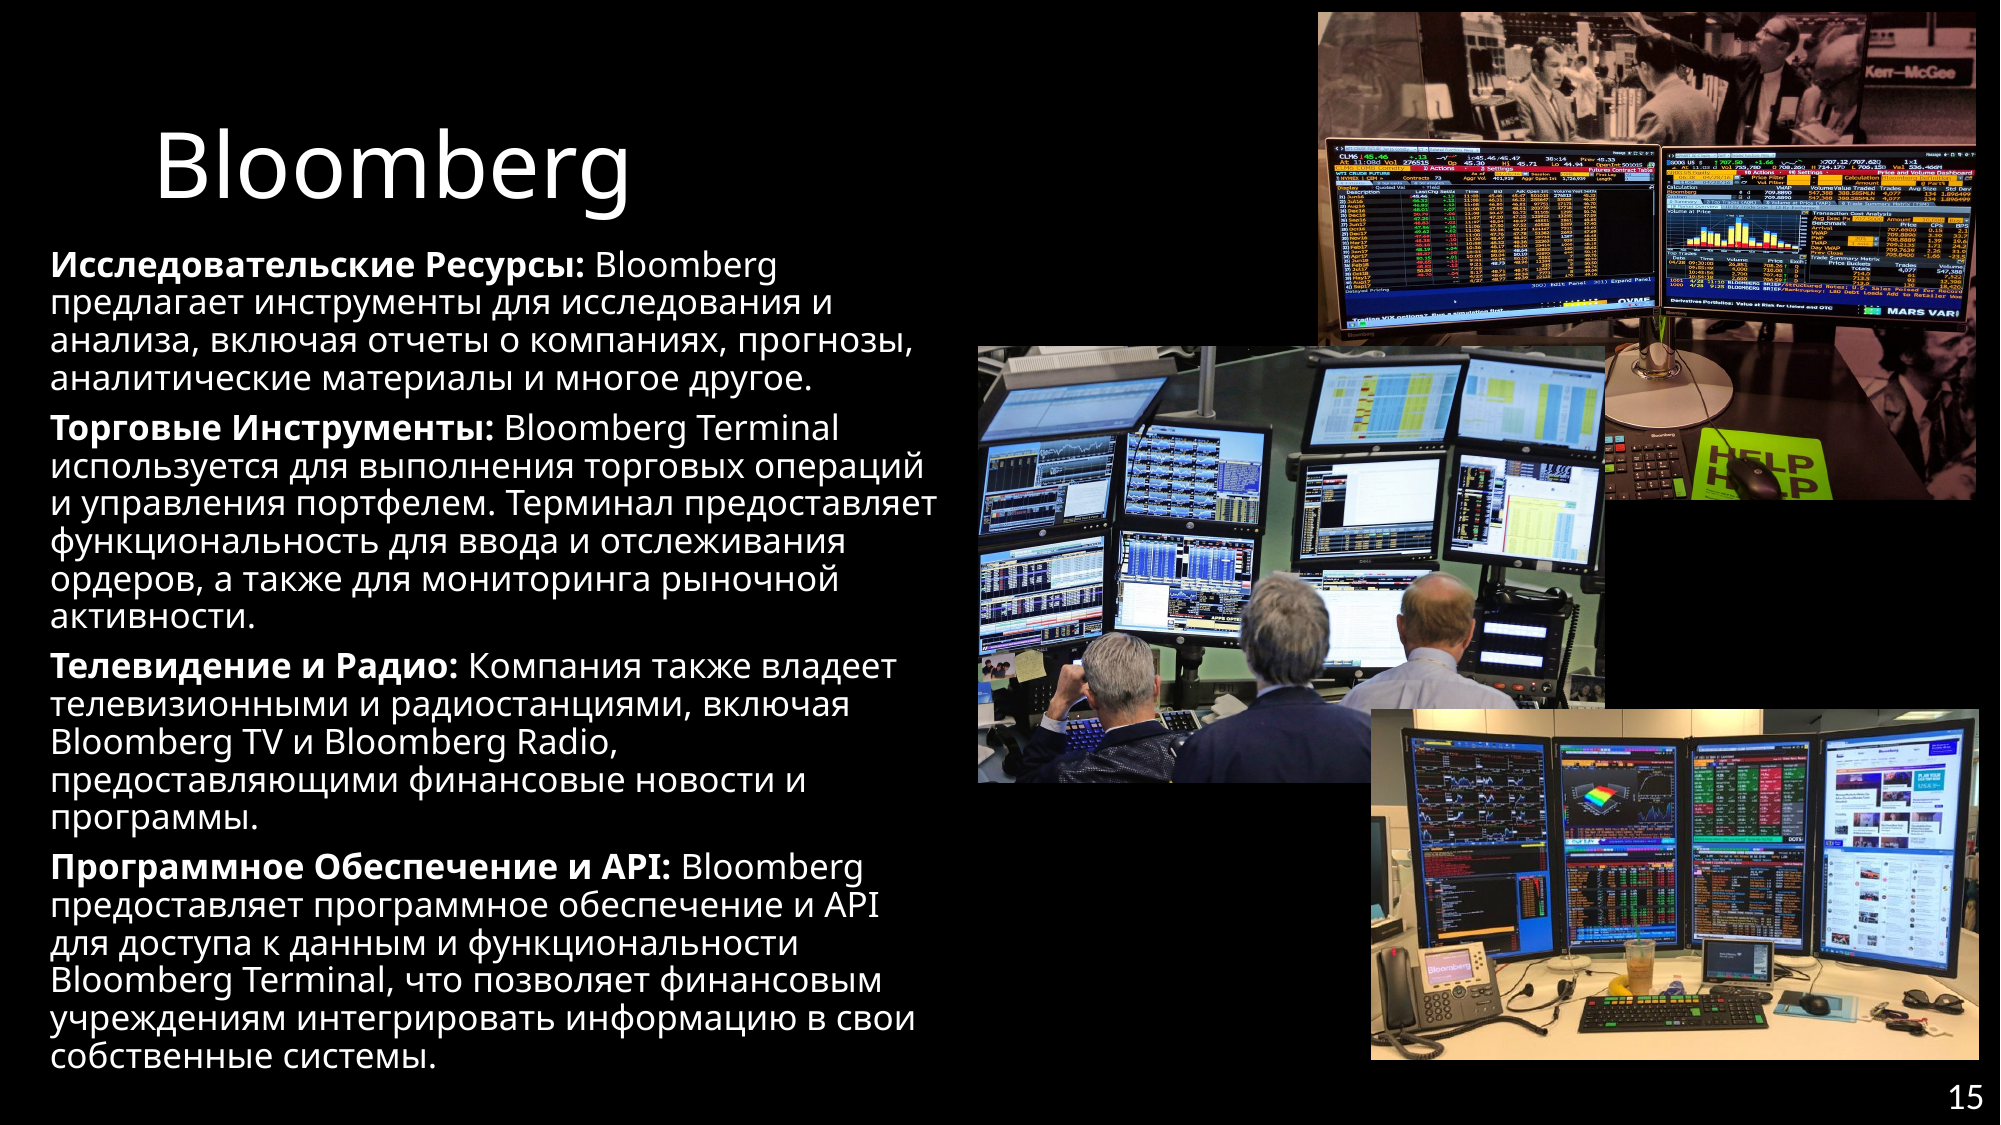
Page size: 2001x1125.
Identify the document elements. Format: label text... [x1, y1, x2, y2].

title Bloomberg [137, 59, 1318, 278]
picture [978, 12, 1979, 1060]
text_box 15 [1931, 1064, 2000, 1125]
list Исследовательские Ресурсы: Bloomberg предлагает инструменты для исследования и анализа, включая отчеты о компаниях, прогнозы, аналитические материалы и многое другое. Торговые Инструменты: Bloomberg Terminal используется для выполнения торговых операций и управления портфелем. Терминал предоставляет функциональность для ввода и отслеживания ордеров, а также для мониторинга рыночной активности. Телевидение и Радио: Компания также владеет телевизионными и радиостанциями, включая Bloomberg TV и Bloomberg Radio, предоставляющими финансовые новости и программы. Программное Обеспечение и API: Bloomberg предоставляет программное обеспечение и API для доступа к данным и функциональности Bloomberg Terminal, что позволяет финансовым учреждениям интегрировать информацию в свои собственные системы. [34, 239, 961, 1095]
